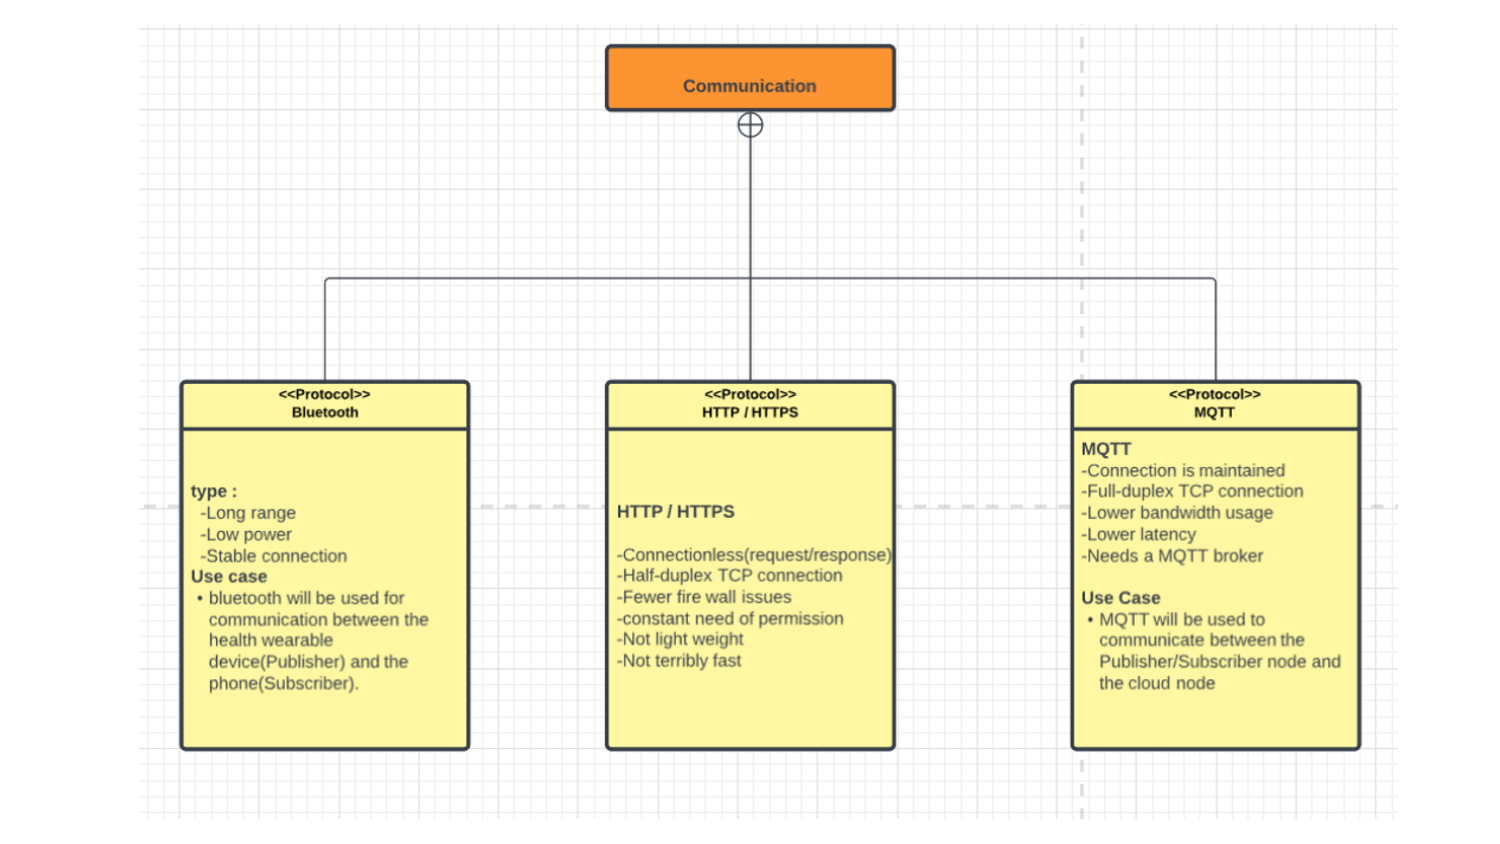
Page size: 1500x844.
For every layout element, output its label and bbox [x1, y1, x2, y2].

picture [138, 24, 1398, 819]
